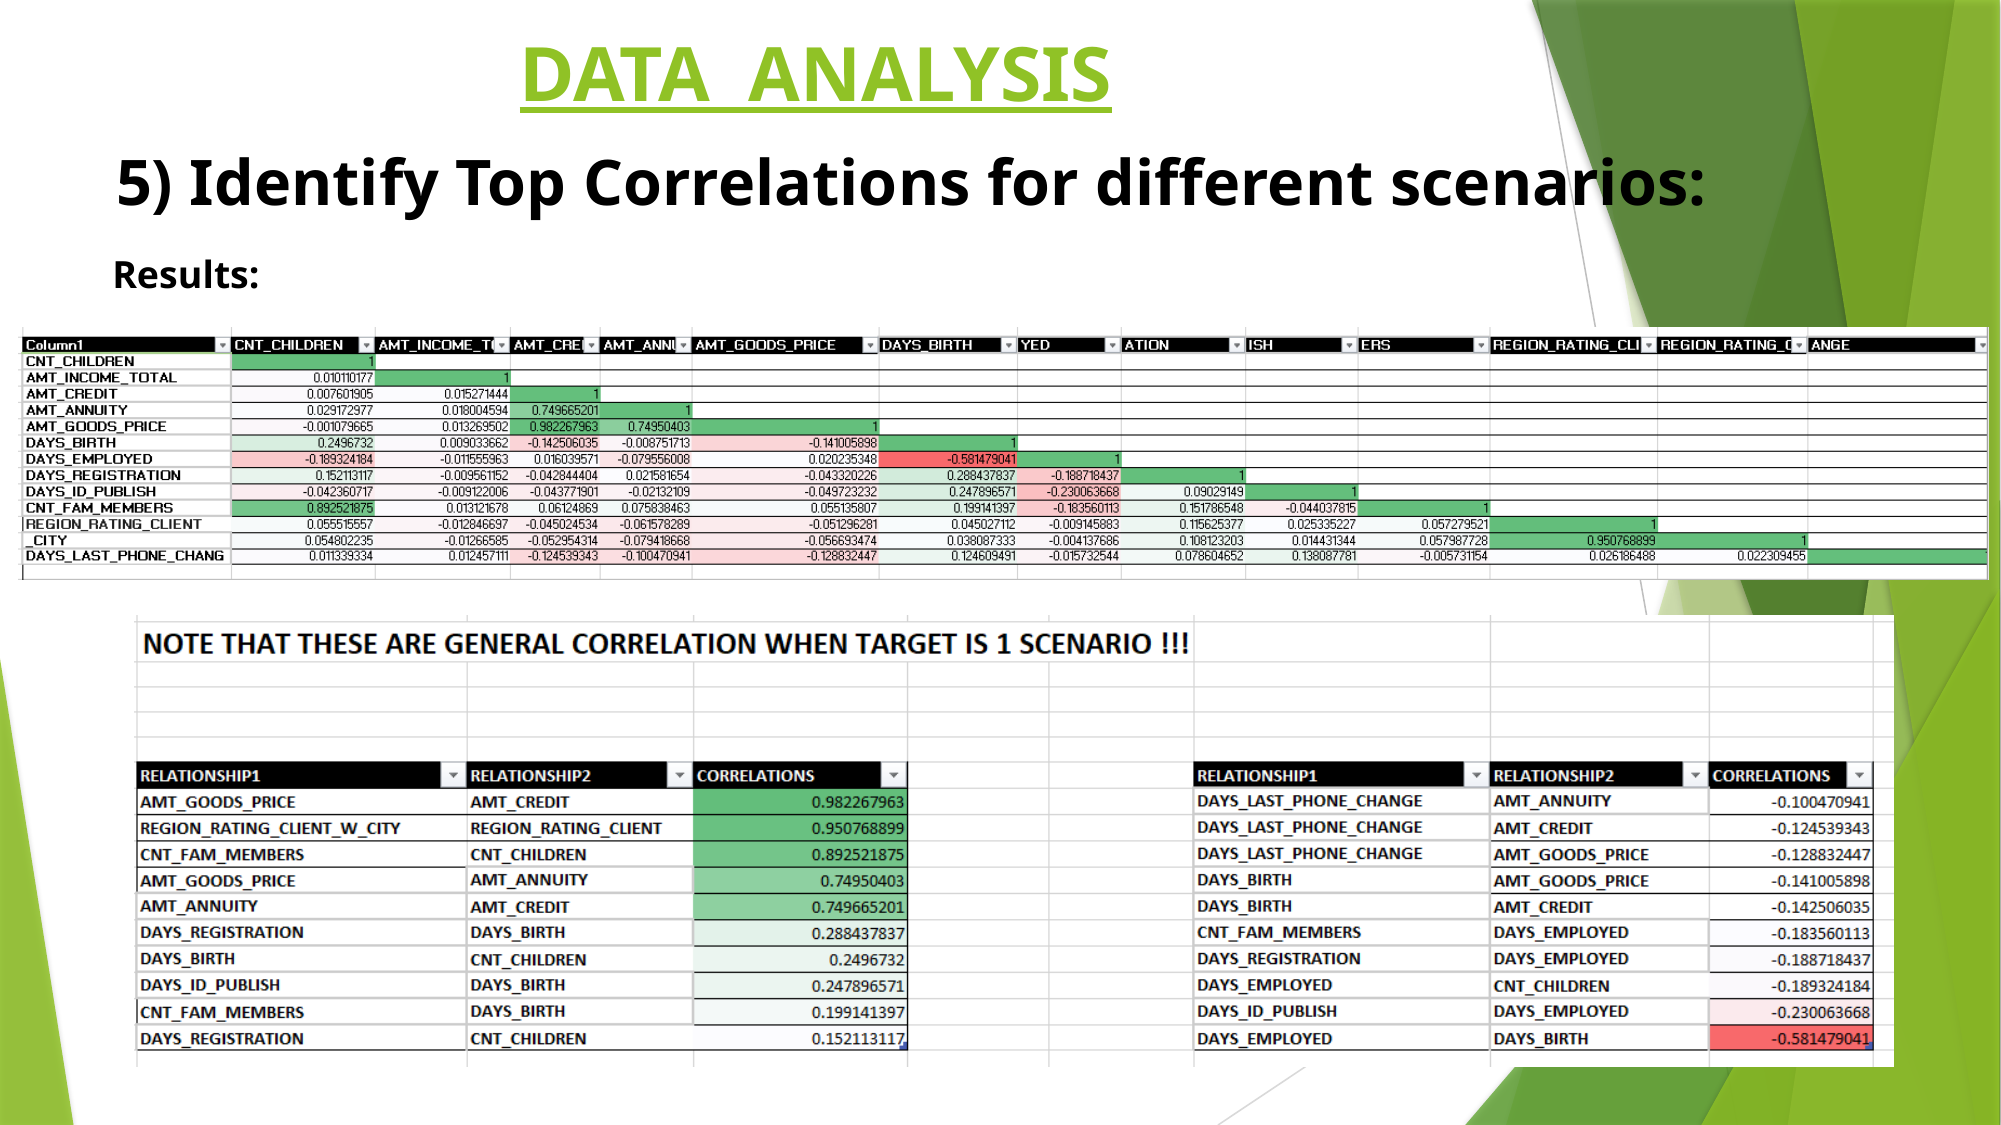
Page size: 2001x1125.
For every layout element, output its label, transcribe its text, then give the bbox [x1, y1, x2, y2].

title 5) Identify Top Correlations for different scenarios: [101, 135, 1732, 244]
picture [134, 614, 1895, 1068]
text_box Results: [97, 243, 275, 304]
picture [18, 326, 1990, 580]
text_box DATA ANALYSIS [504, 19, 1915, 131]
